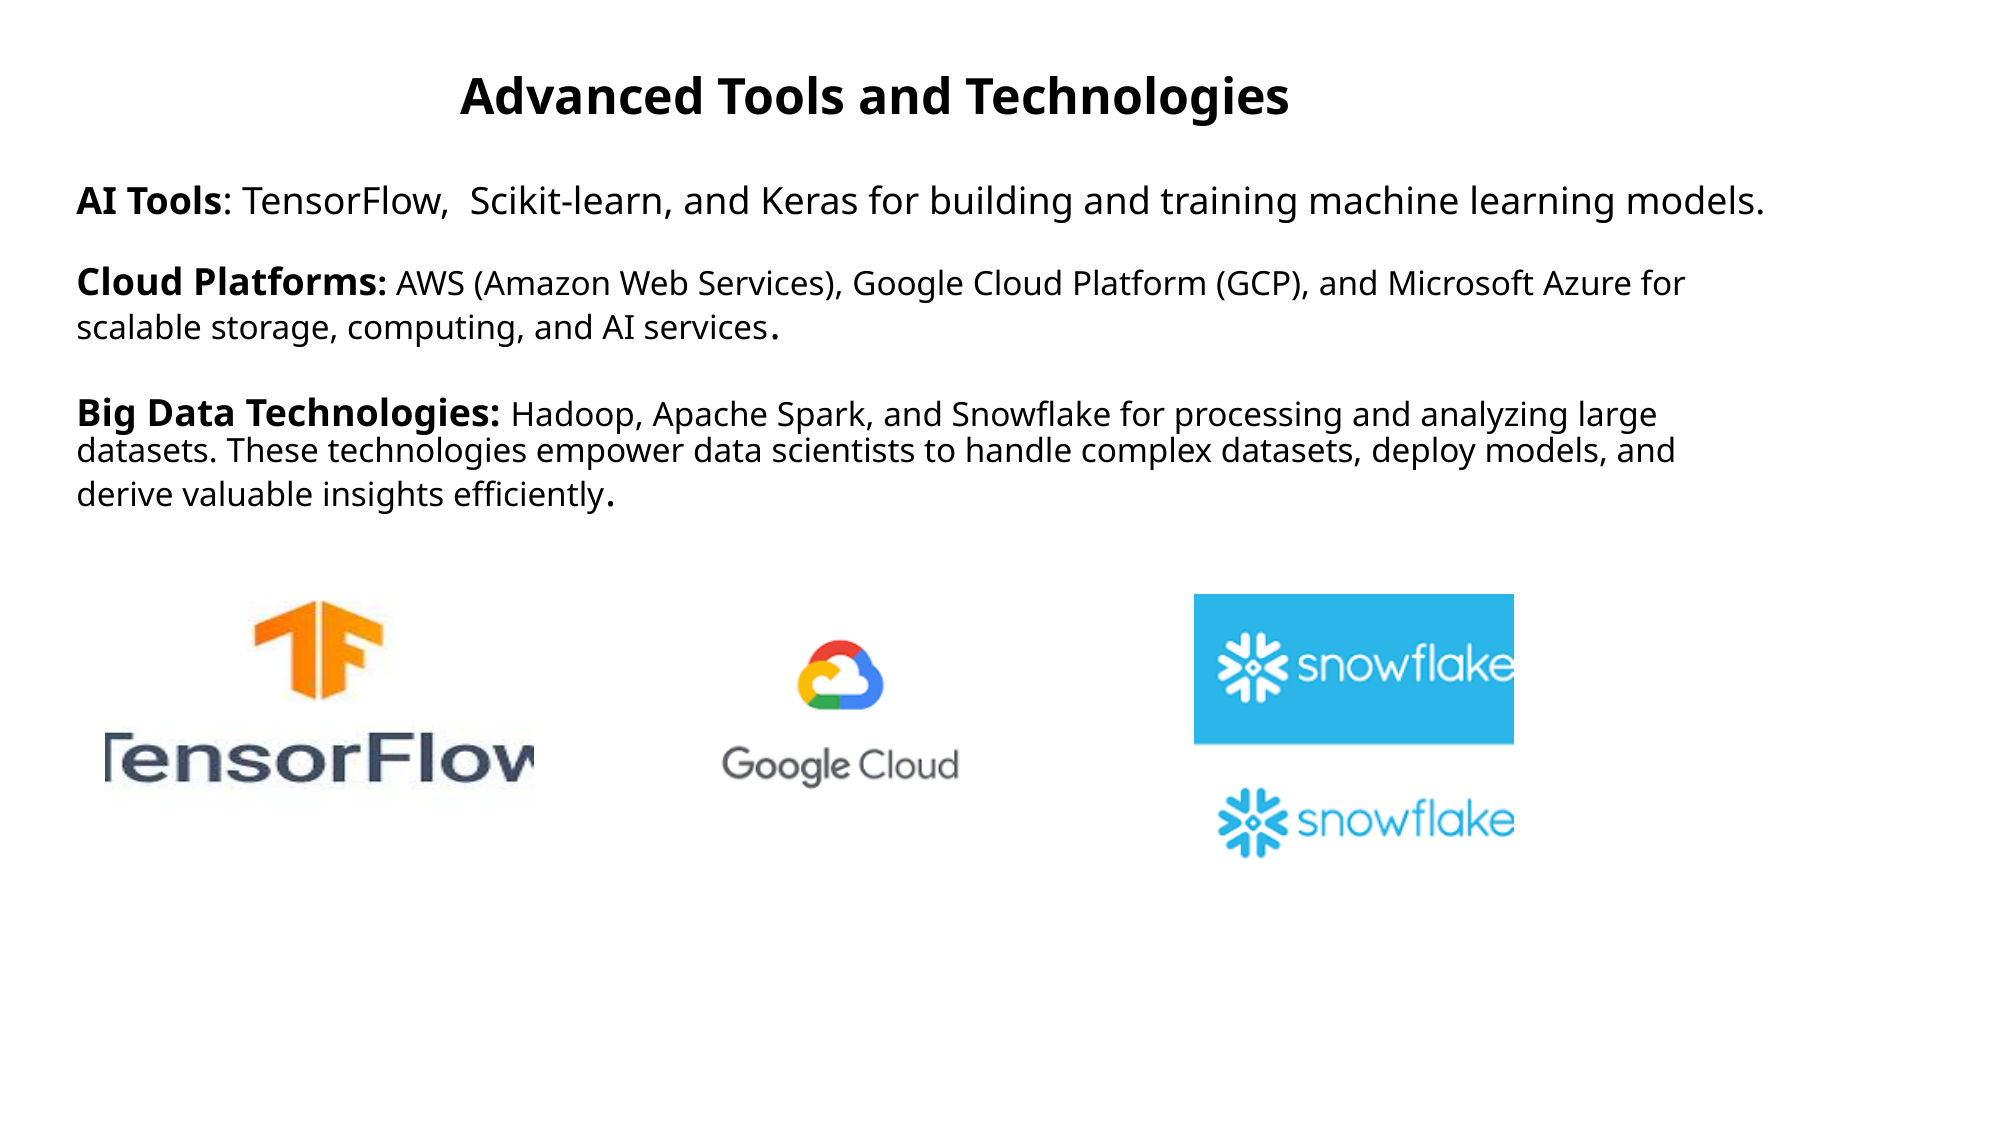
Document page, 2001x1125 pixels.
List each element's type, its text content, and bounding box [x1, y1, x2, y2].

picture [105, 550, 535, 832]
picture [1194, 593, 1514, 895]
picture [680, 563, 1001, 865]
title AI Tools: TensorFlow, Scikit-learn, and Keras for building and training machine learning models. Cloud Platforms: AWS (Amazon Web Services), Google Cloud Platform (GCP), and Microsoft Azure for scalable storage, computing, and AI services. Big Data Technologies: Hadoop, Apache Spark, and Snowflake for processing and analyzing large datasets. These technologies empower data scientists to handle complex datasets, deploy models, and derive valuable insights efficiently. [61, 132, 1794, 565]
text_box Advanced Tools and Technologies [376, 56, 1376, 132]
